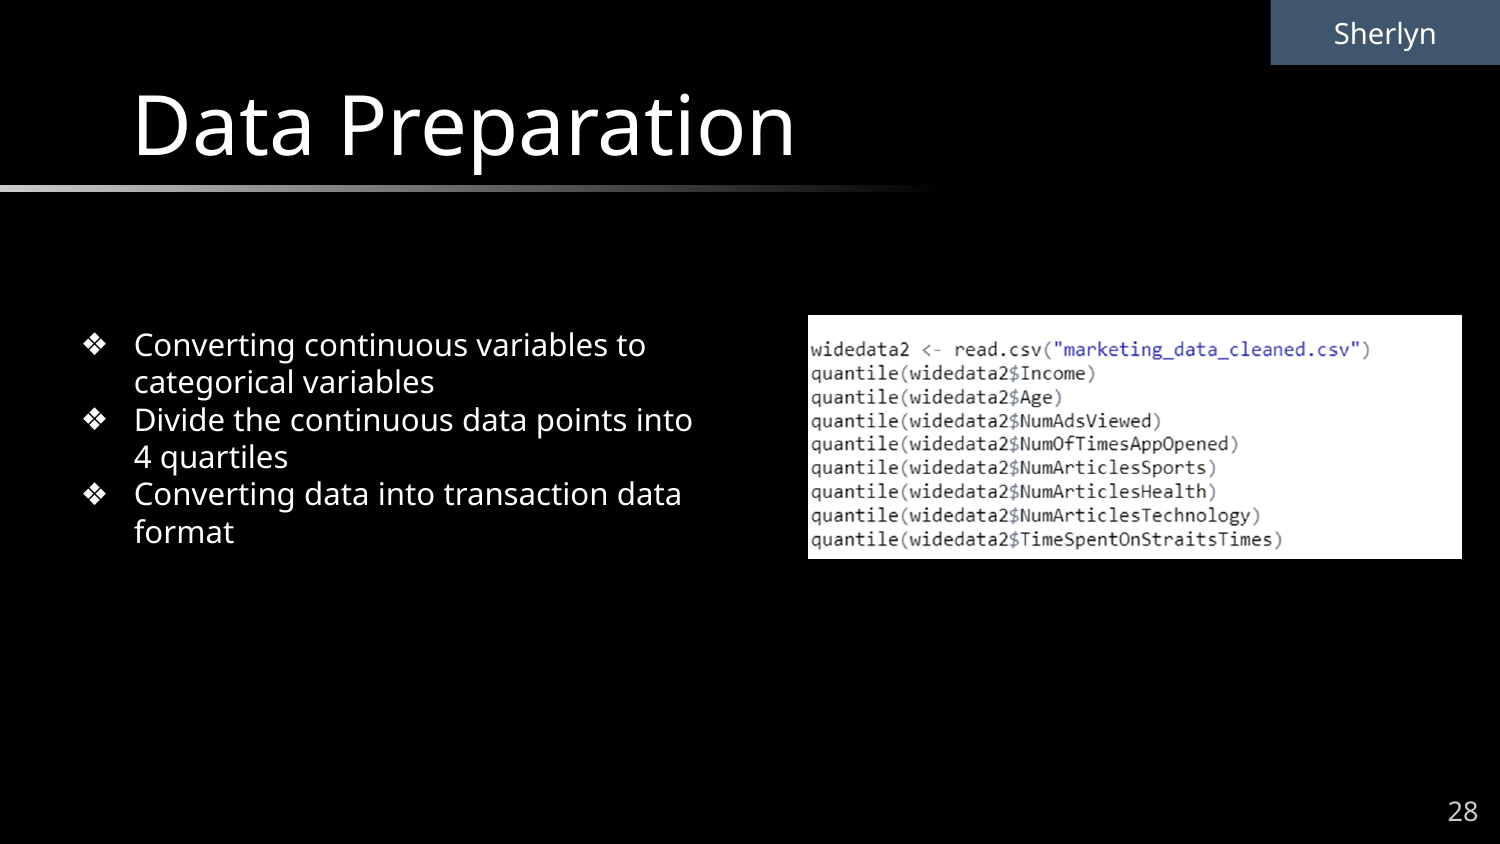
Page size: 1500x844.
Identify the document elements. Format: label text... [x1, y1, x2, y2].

title Data Preparation [116, 56, 1384, 152]
text_box Sherlyn [1270, 0, 1500, 65]
slide_number 28 [1403, 779, 1494, 844]
list Converting continuous variables to categorical variables Divide the continuous data points into 4 quartiles Converting data into transaction data format [43, 229, 725, 646]
picture [807, 315, 1462, 559]
